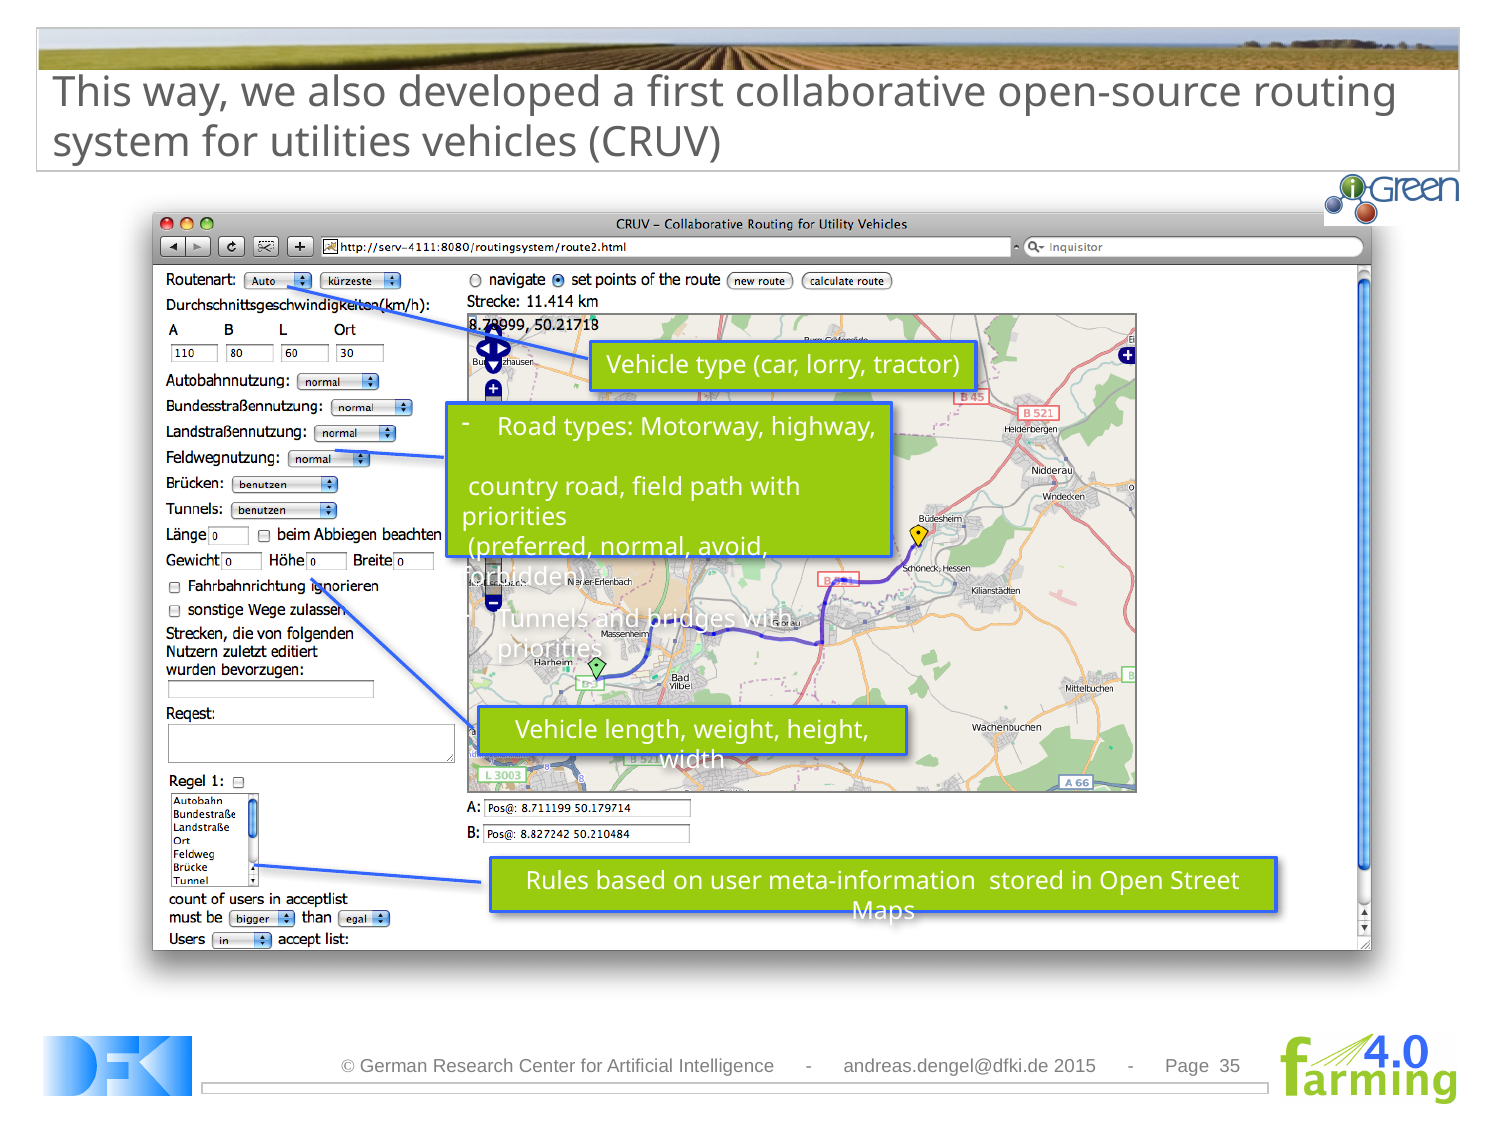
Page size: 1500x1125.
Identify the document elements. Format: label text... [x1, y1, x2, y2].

picture [38, 29, 1459, 70]
picture [113, 173, 1460, 1003]
picture [1279, 1032, 1457, 1105]
picture [43, 1036, 192, 1096]
text_box This way, we also developed a first collaborative open-source routing system for utilities vehicles (CRUV) [37, 76, 1429, 152]
